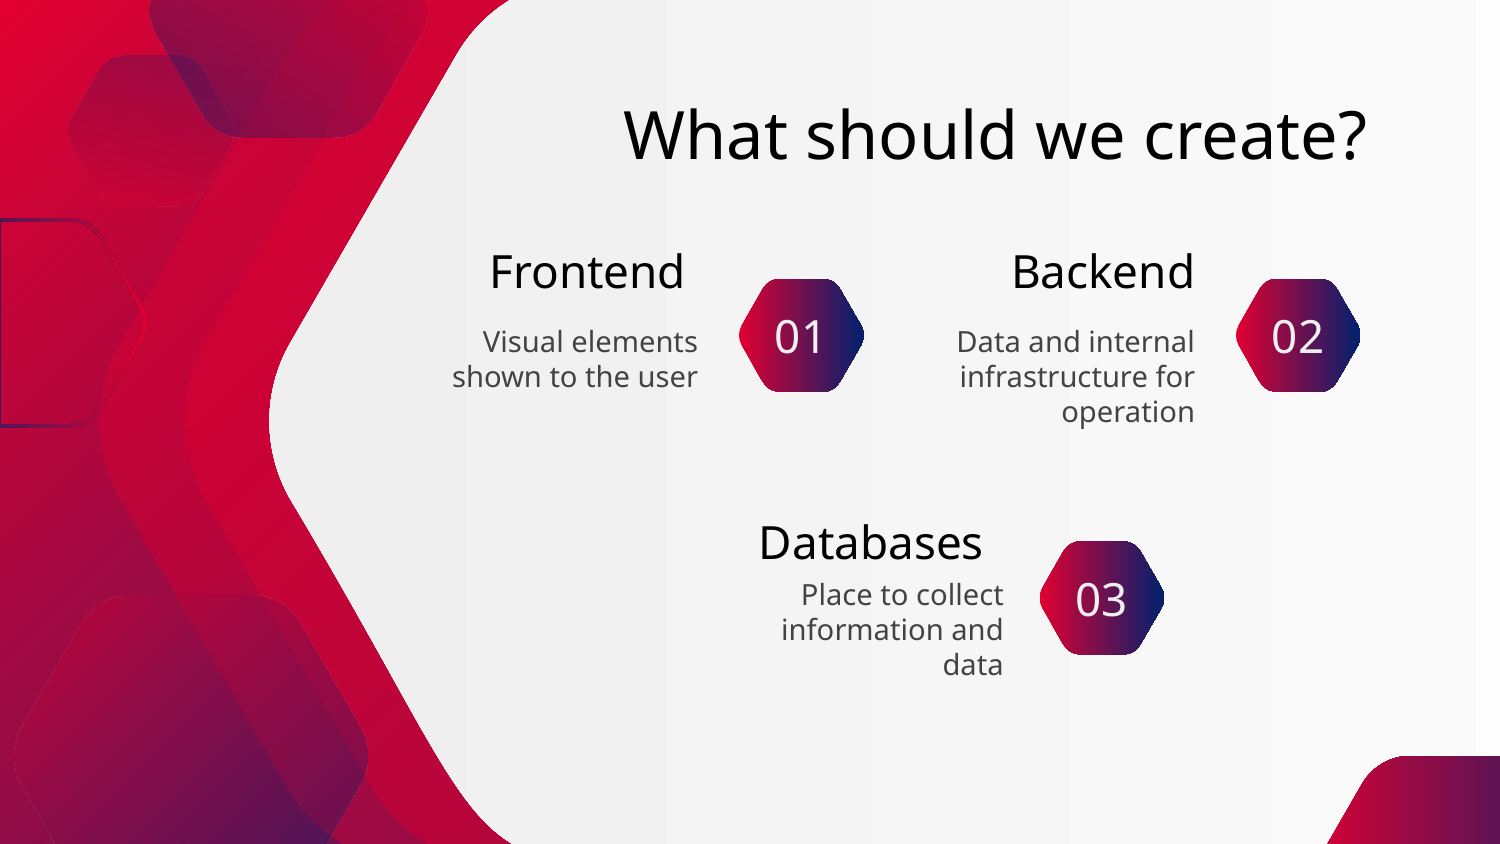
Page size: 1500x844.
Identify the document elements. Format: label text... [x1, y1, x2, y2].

text_box [754, 278, 849, 303]
text_box [1055, 630, 1149, 655]
subtitle Visual elements shown to the user [407, 301, 714, 415]
subtitle Databases [693, 509, 1000, 574]
text_box [754, 368, 848, 393]
subtitle Frontend [407, 238, 714, 301]
text_box [1353, 316, 1361, 354]
title 03 [1047, 566, 1157, 630]
text_box [1251, 368, 1345, 393]
title What should we create? [386, 88, 1383, 177]
subtitle Place to collect information and data [713, 572, 1019, 685]
title 01 [747, 303, 856, 368]
text_box [1157, 580, 1165, 616]
title 02 [1244, 303, 1353, 368]
text_box [856, 316, 864, 354]
text_box [1251, 278, 1345, 303]
text_box [1055, 541, 1149, 566]
text_box [1236, 316, 1244, 355]
subtitle Backend [904, 238, 1211, 303]
text_box [1039, 579, 1047, 616]
subtitle Data and internal infrastructure for operation [904, 319, 1211, 432]
text_box [739, 316, 747, 355]
